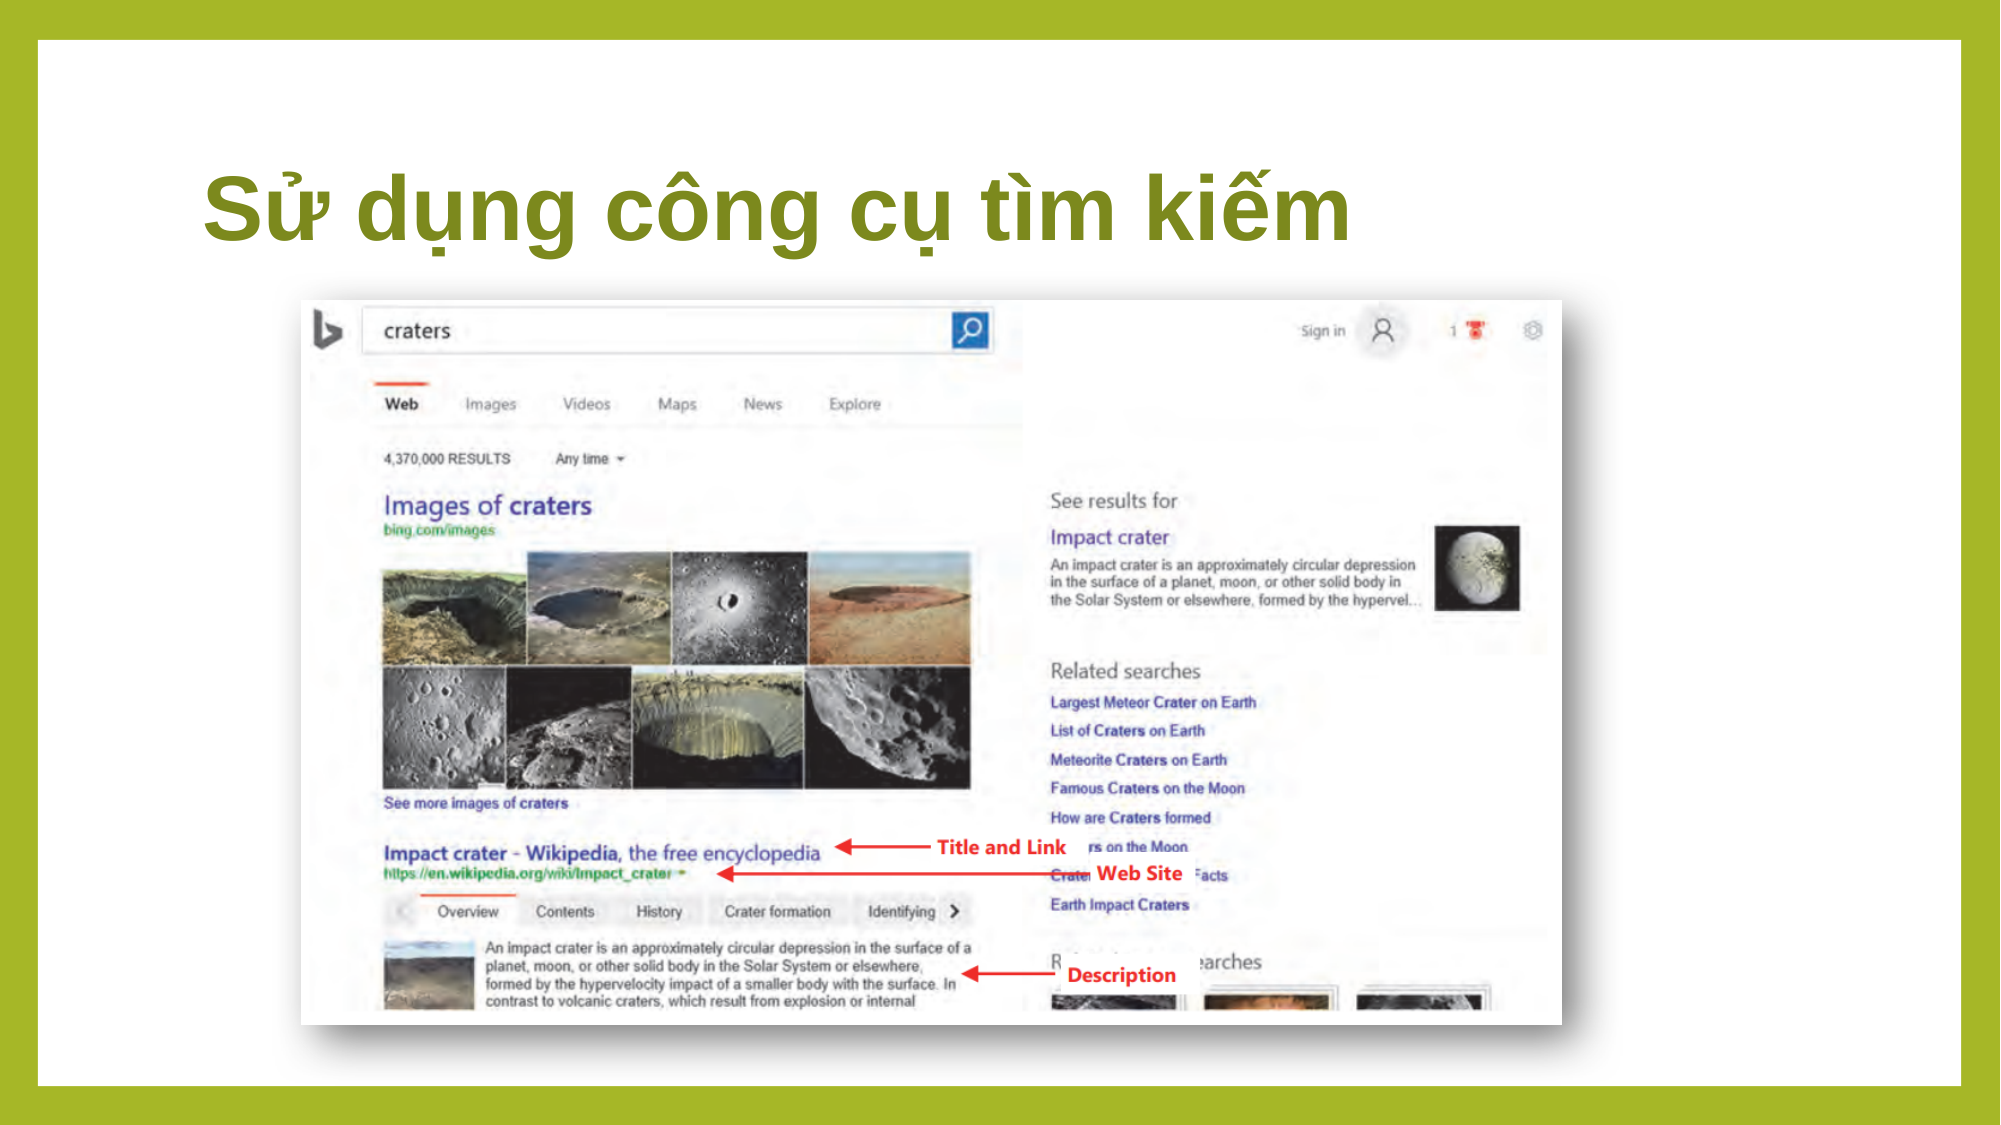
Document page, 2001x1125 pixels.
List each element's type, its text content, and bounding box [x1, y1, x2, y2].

title Sử dụng công cụ tìm kiếm [187, 99, 1808, 323]
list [301, 300, 1562, 1026]
